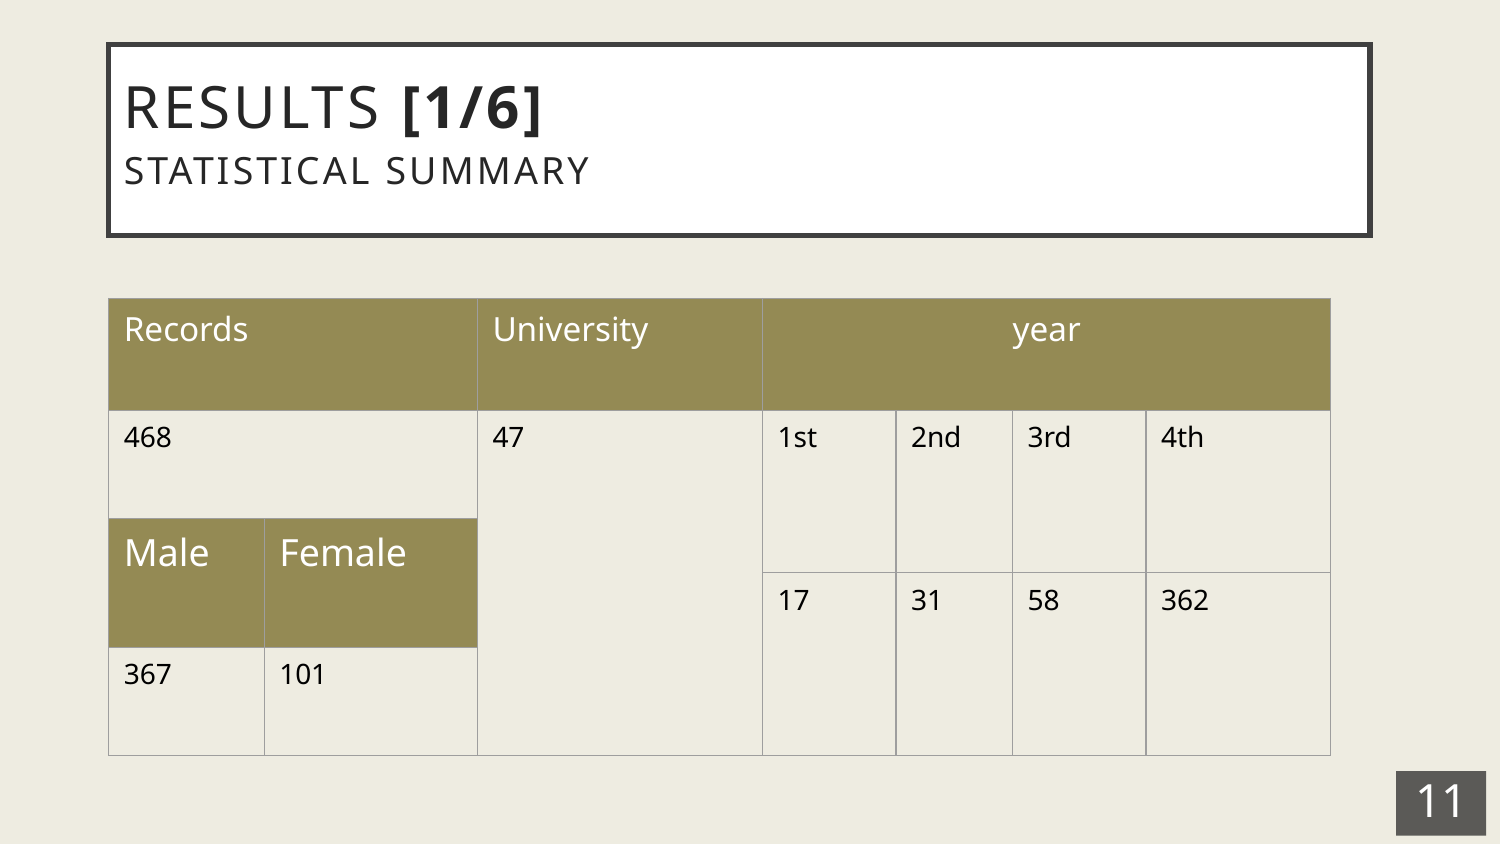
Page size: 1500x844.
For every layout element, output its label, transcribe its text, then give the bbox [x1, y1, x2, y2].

table_cell 468 [109, 411, 477, 518]
table_cell 58 [1013, 573, 1145, 755]
table_cell 17 [763, 573, 895, 755]
table_cell Female [265, 519, 477, 647]
table_cell 362 [1147, 573, 1330, 755]
table_cell 4th [1147, 411, 1330, 572]
table_header year [763, 299, 1330, 410]
table_cell Male [109, 519, 264, 647]
table_cell 2nd [897, 411, 1012, 572]
table_cell 101 [265, 648, 477, 755]
table_header Records [109, 299, 477, 410]
table_cell 31 [897, 573, 1012, 755]
slide_number 11 [1396, 771, 1487, 836]
table_cell 3rd [1013, 411, 1145, 572]
table_cell 47 [478, 411, 762, 755]
table_cell 367 [109, 648, 264, 755]
list [89, 261, 1365, 801]
table_header University [478, 299, 762, 410]
table_cell 1st [763, 411, 895, 572]
title Results [1/6] statistical summary [106, 42, 1373, 238]
